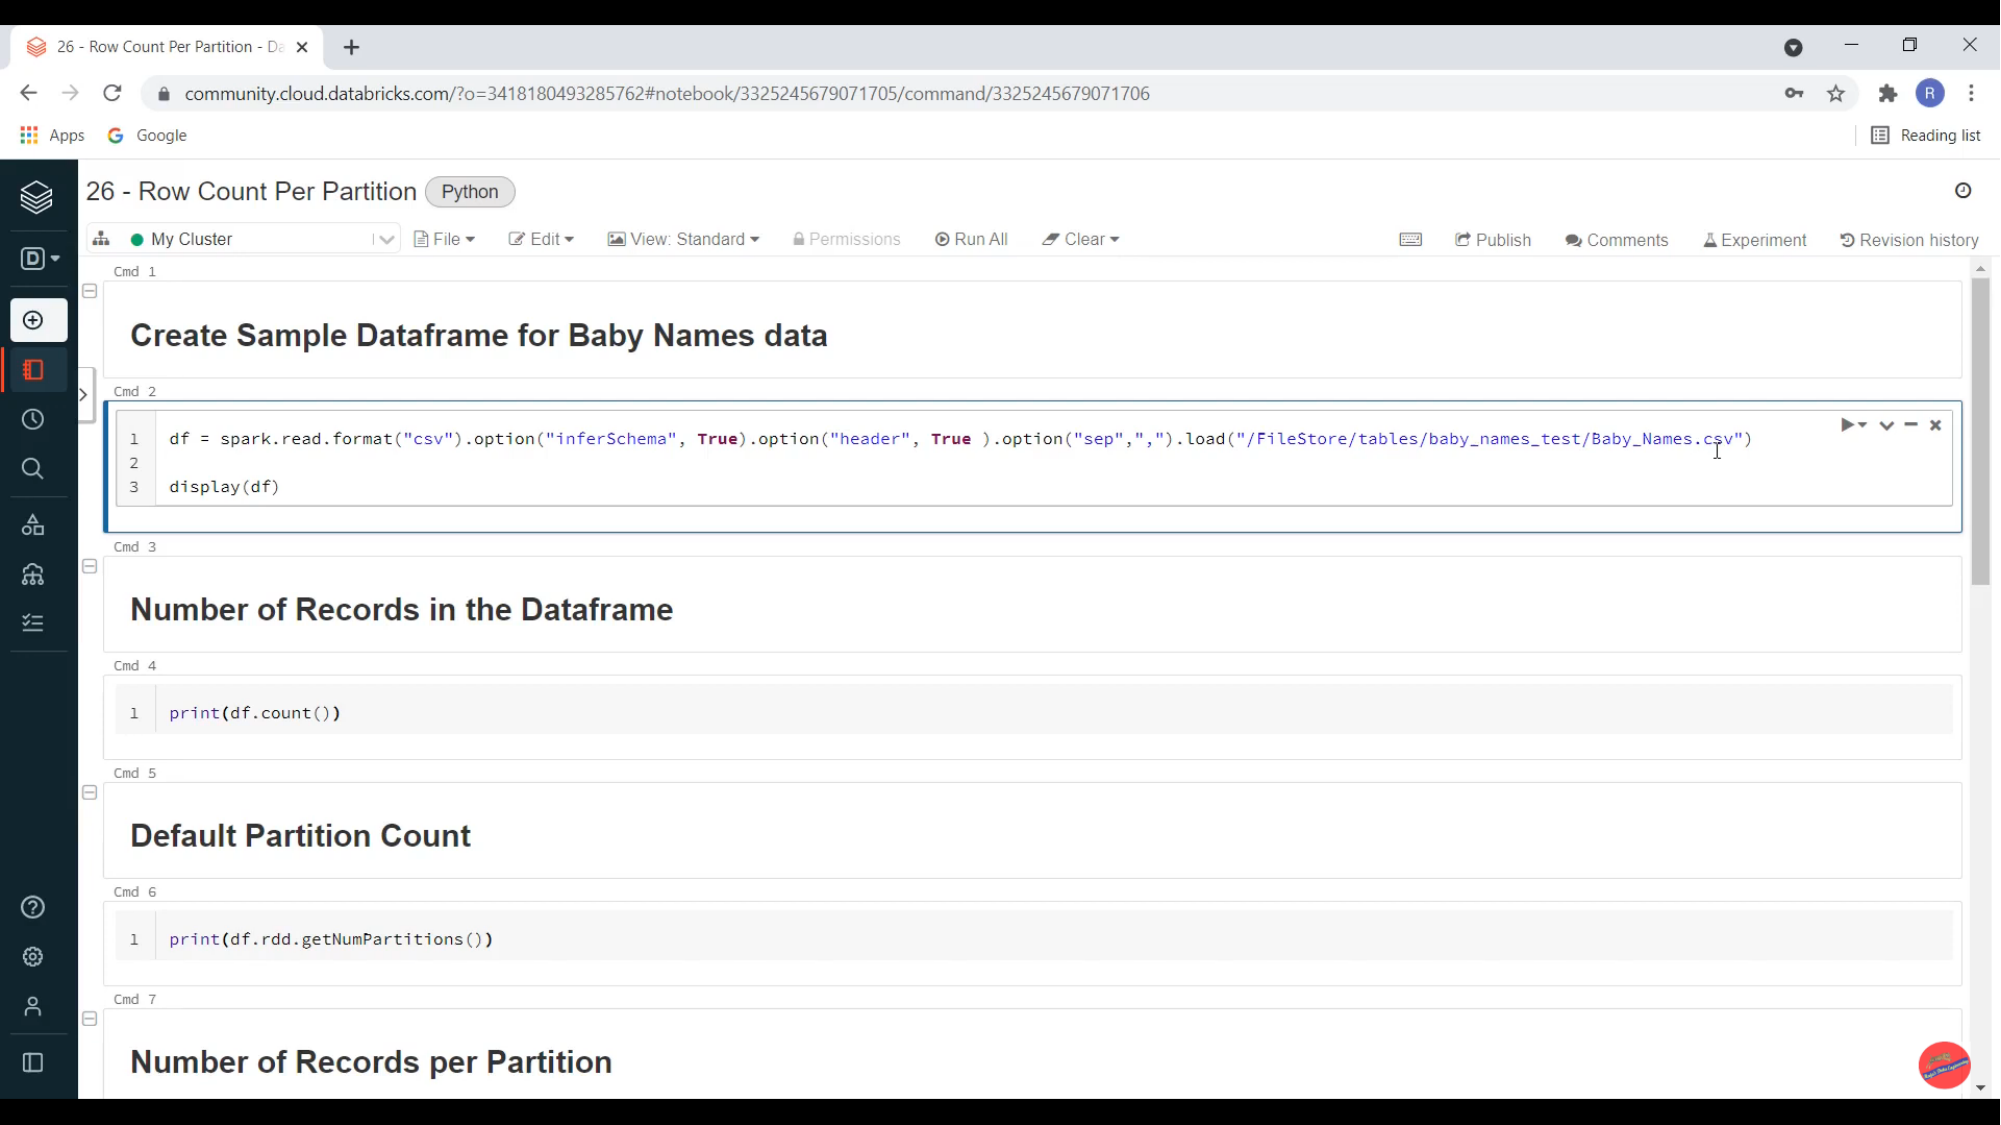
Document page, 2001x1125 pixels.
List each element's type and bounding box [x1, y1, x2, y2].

picture [0, 0, 2000, 1125]
text_box [1918, 1051, 1964, 1078]
